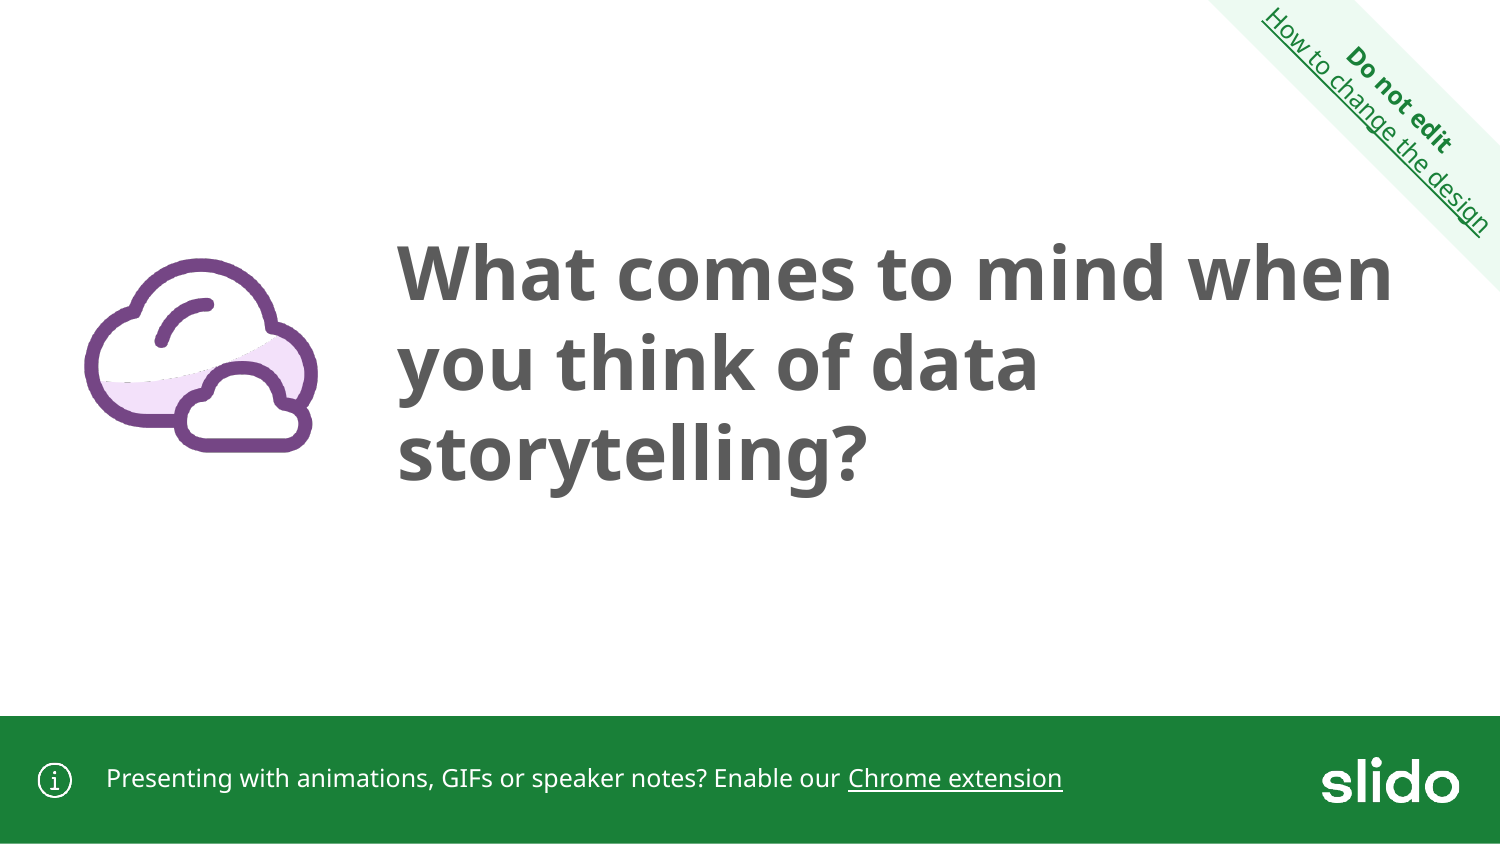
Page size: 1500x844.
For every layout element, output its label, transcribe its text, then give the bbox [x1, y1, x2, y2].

picture [54, 214, 347, 507]
text_box [1347, 0, 1500, 153]
picture [36, 761, 74, 799]
text_box Presenting with animations, GIFs or speaker notes? Enable our Chrome extension [91, 716, 1231, 844]
text_box [0, 716, 91, 844]
text_box [1231, 716, 1500, 844]
text_box Do not edit How to change the design [1209, 0, 1500, 291]
picture [1299, 733, 1482, 826]
text_box What comes to mind when you think of data storytelling? [382, 216, 1427, 504]
